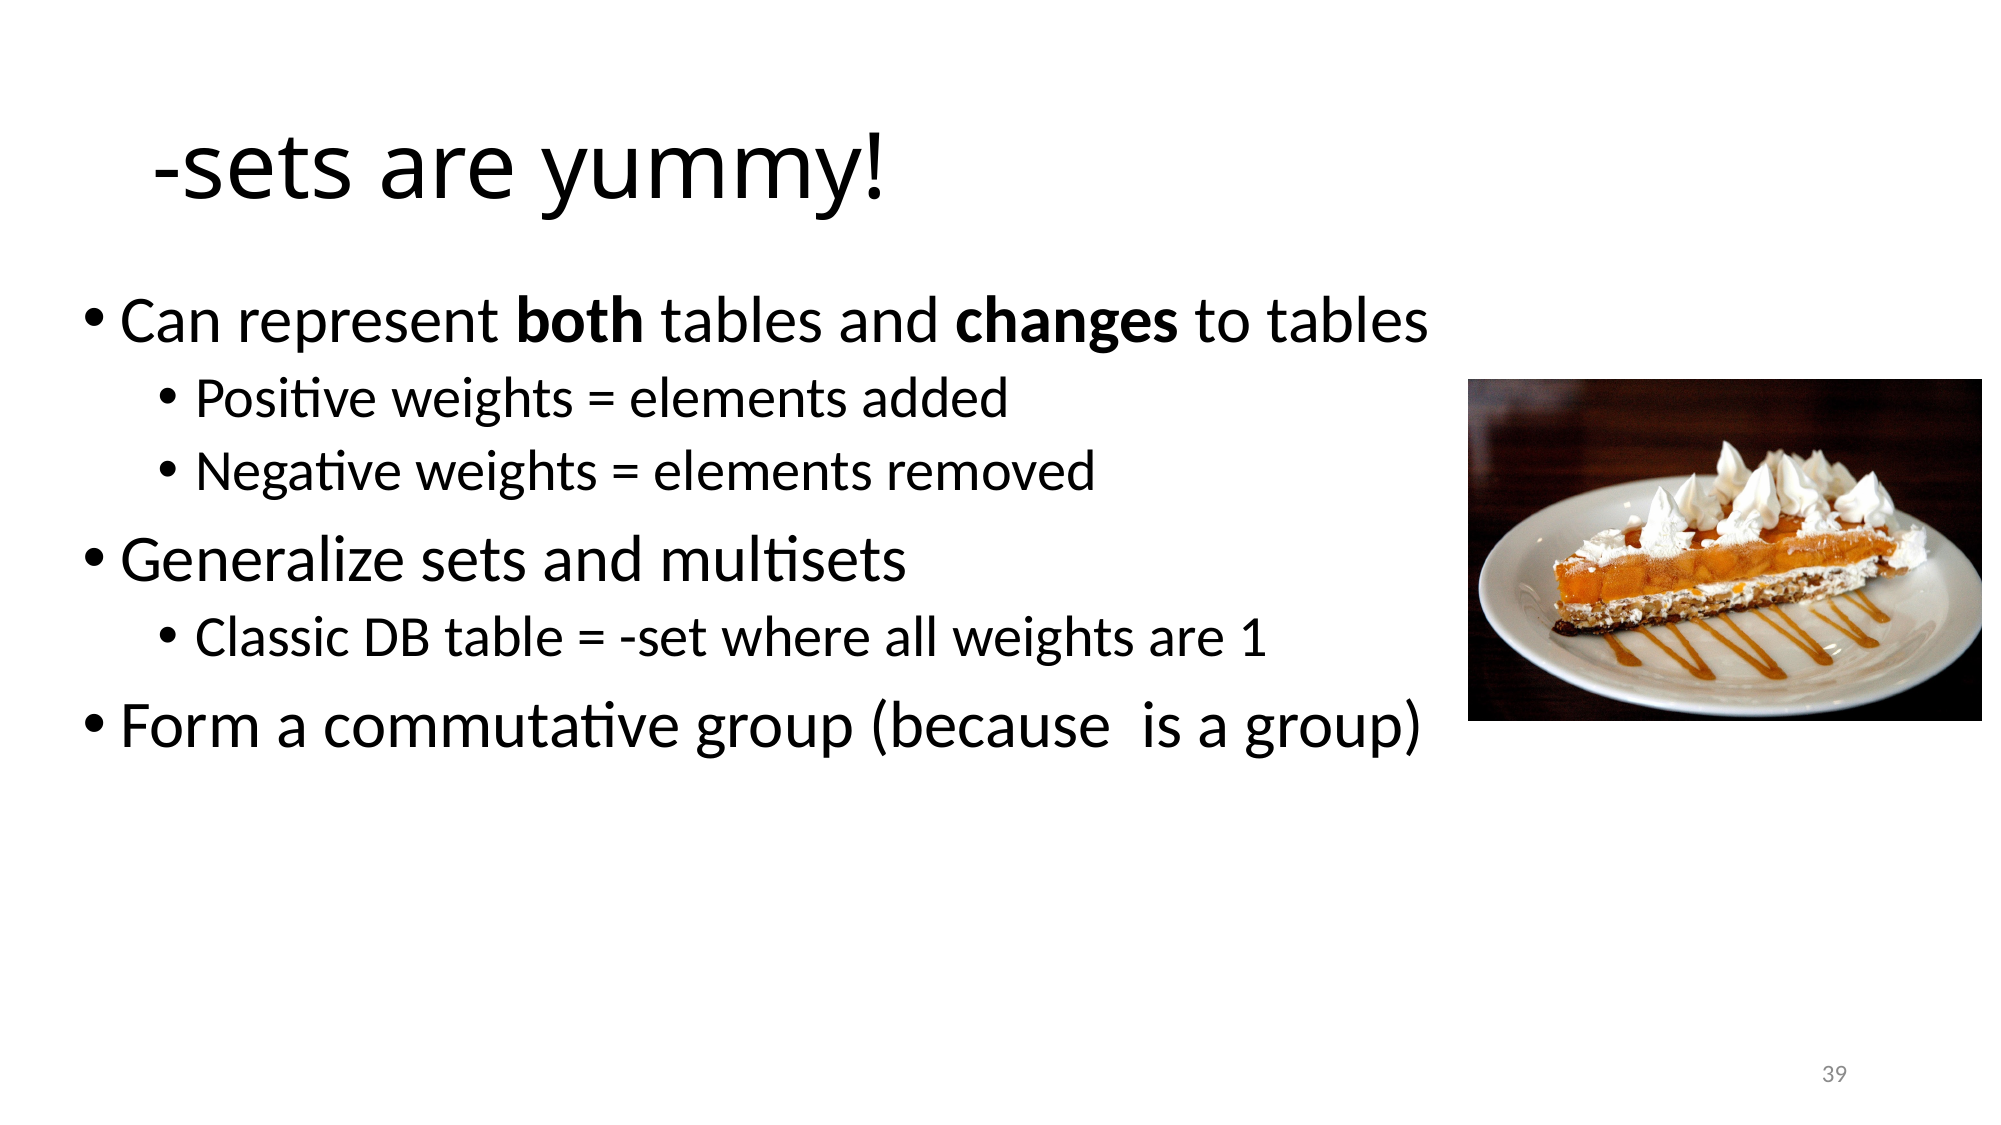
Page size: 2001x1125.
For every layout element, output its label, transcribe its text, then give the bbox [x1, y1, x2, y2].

picture [1468, 379, 1982, 721]
slide_number 39 [1798, 1042, 1863, 1103]
